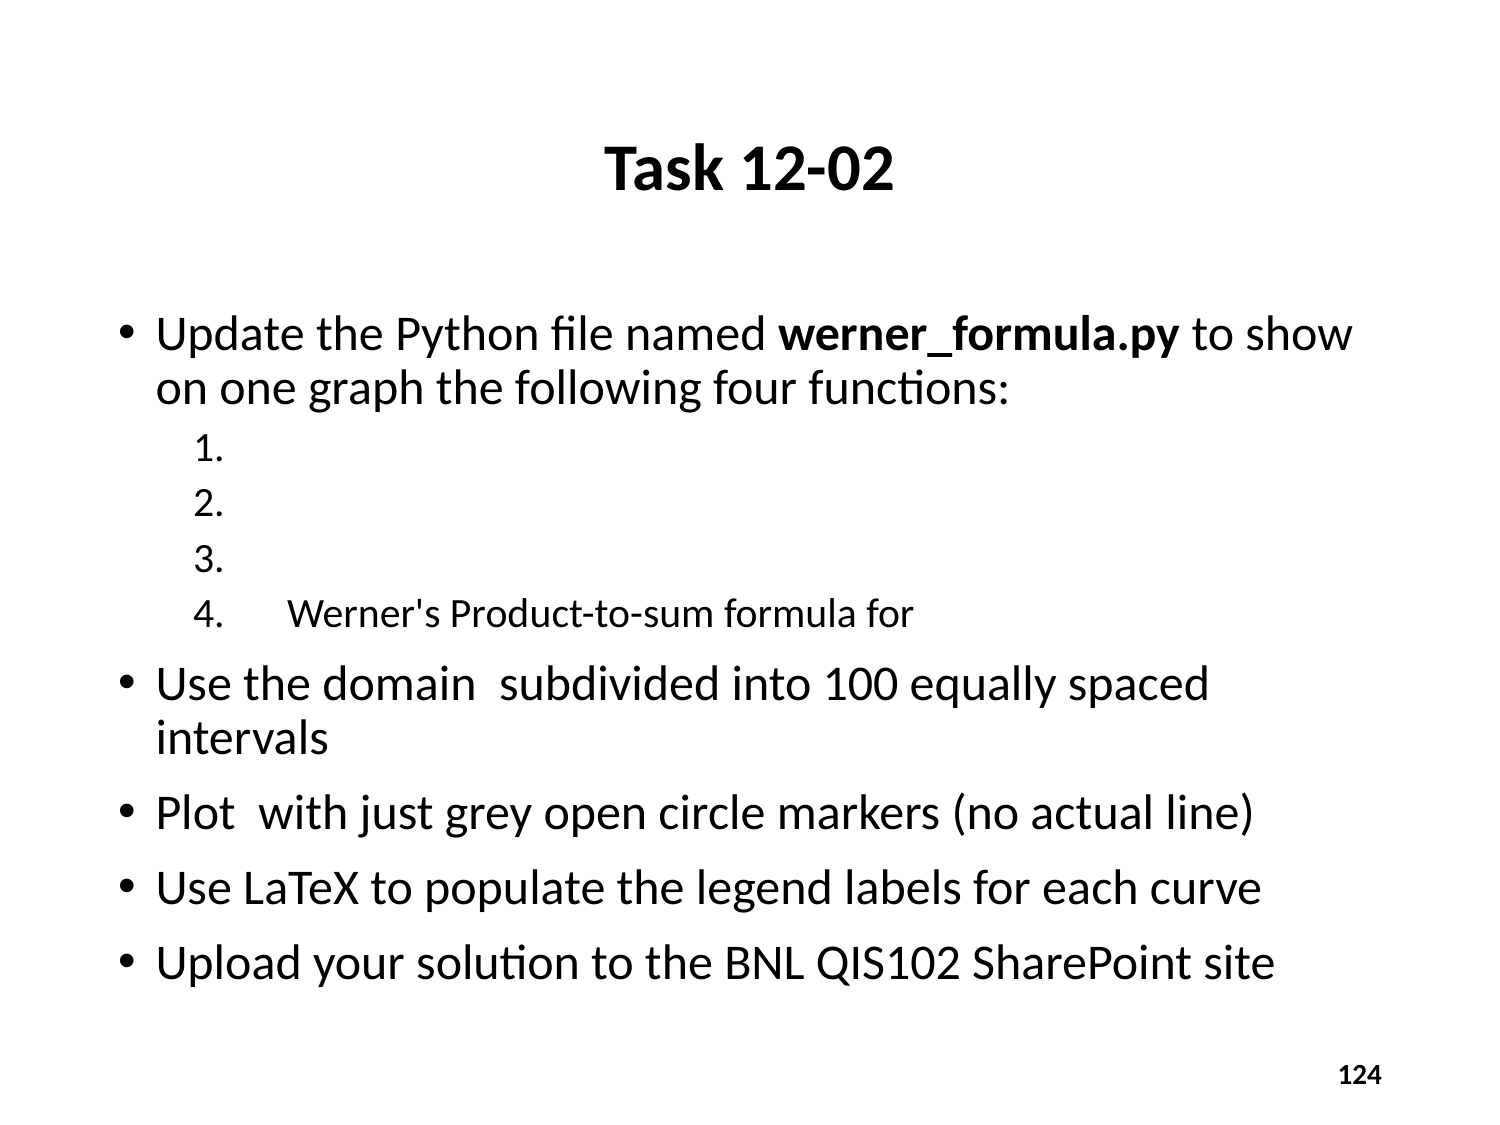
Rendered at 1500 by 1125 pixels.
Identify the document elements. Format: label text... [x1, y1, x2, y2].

slide_number 124 [1059, 1042, 1397, 1103]
title Task 12-02 [103, 59, 1397, 278]
